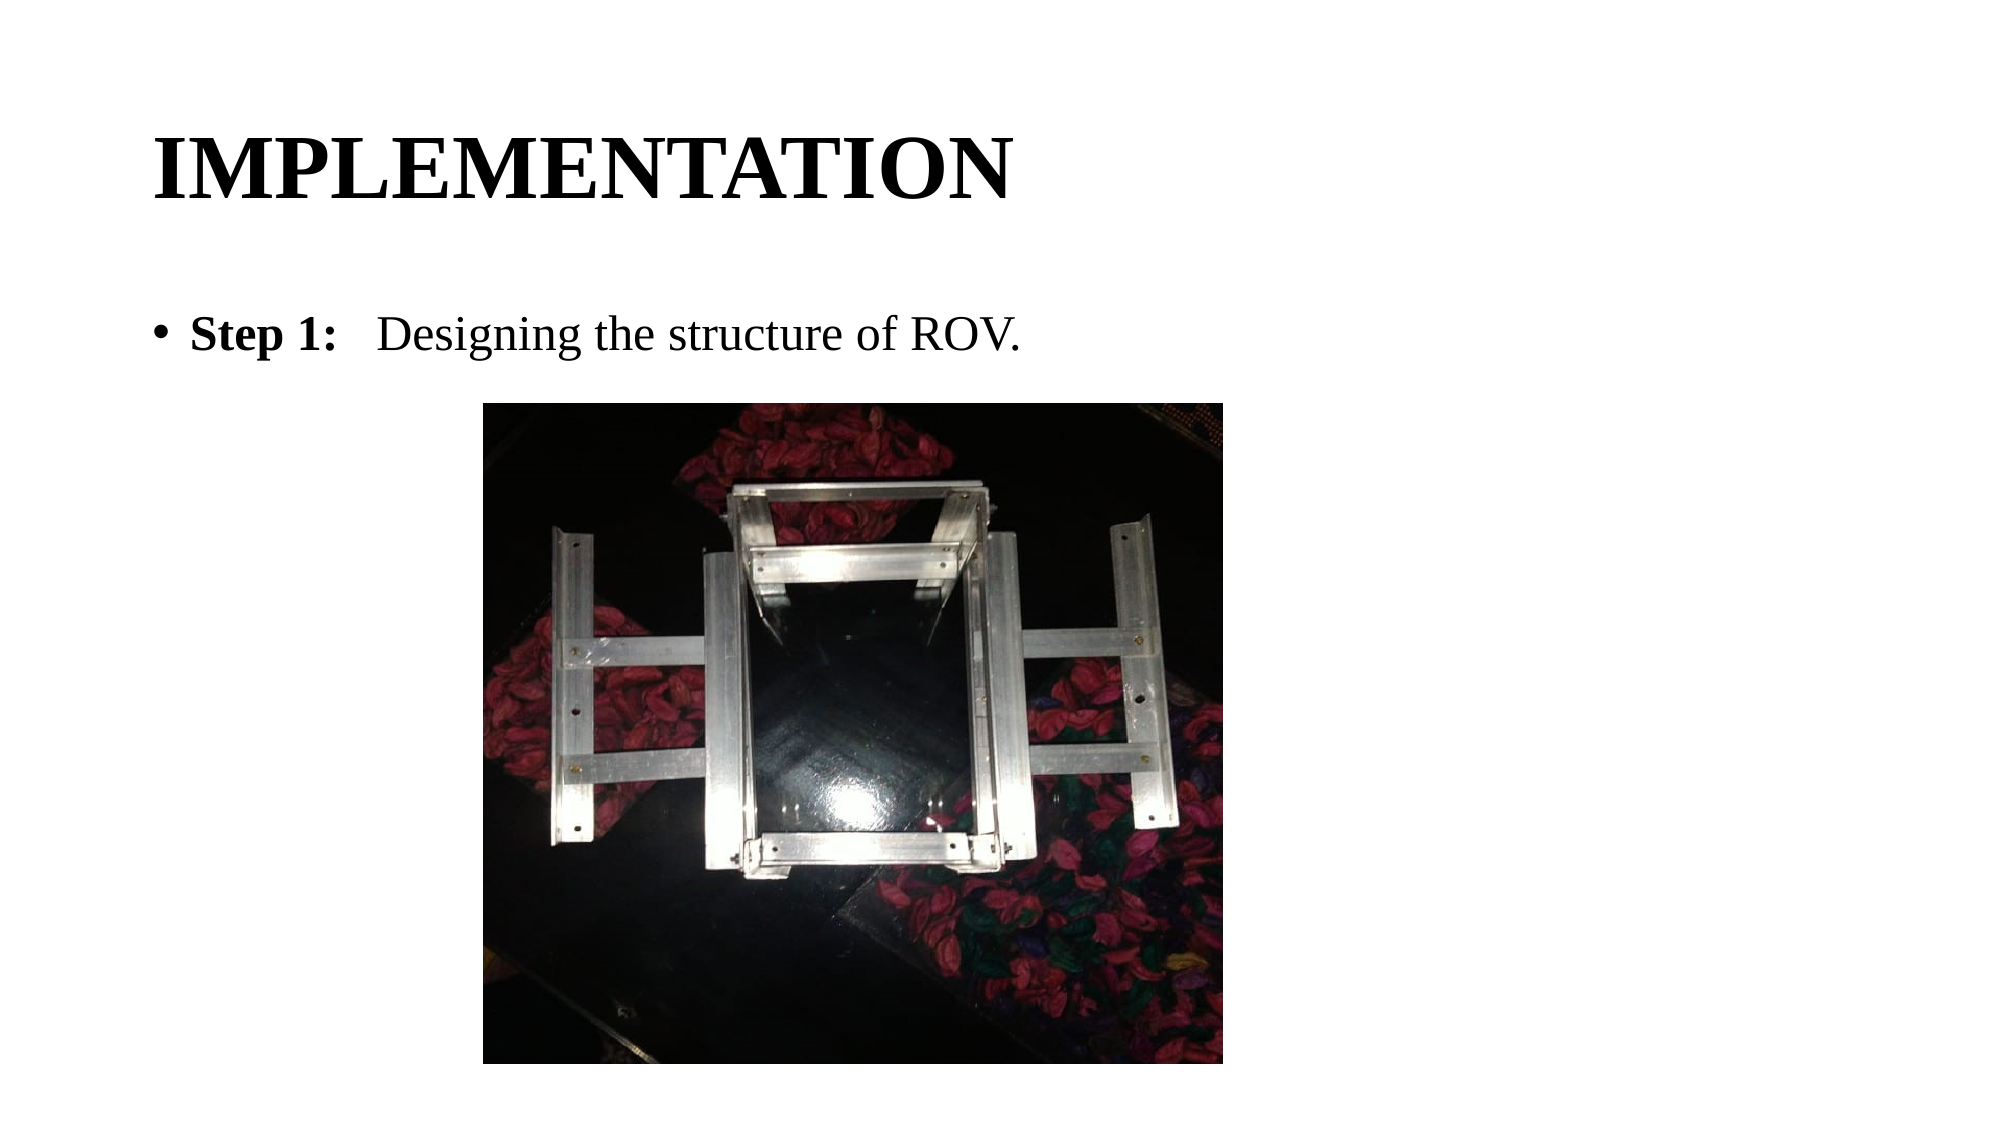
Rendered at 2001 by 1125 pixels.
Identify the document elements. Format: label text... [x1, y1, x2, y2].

title IMPLEMENTATION [137, 59, 1863, 278]
list Step 1: Designing the structure of ROV. [137, 299, 1863, 1086]
picture [483, 403, 1223, 1064]
